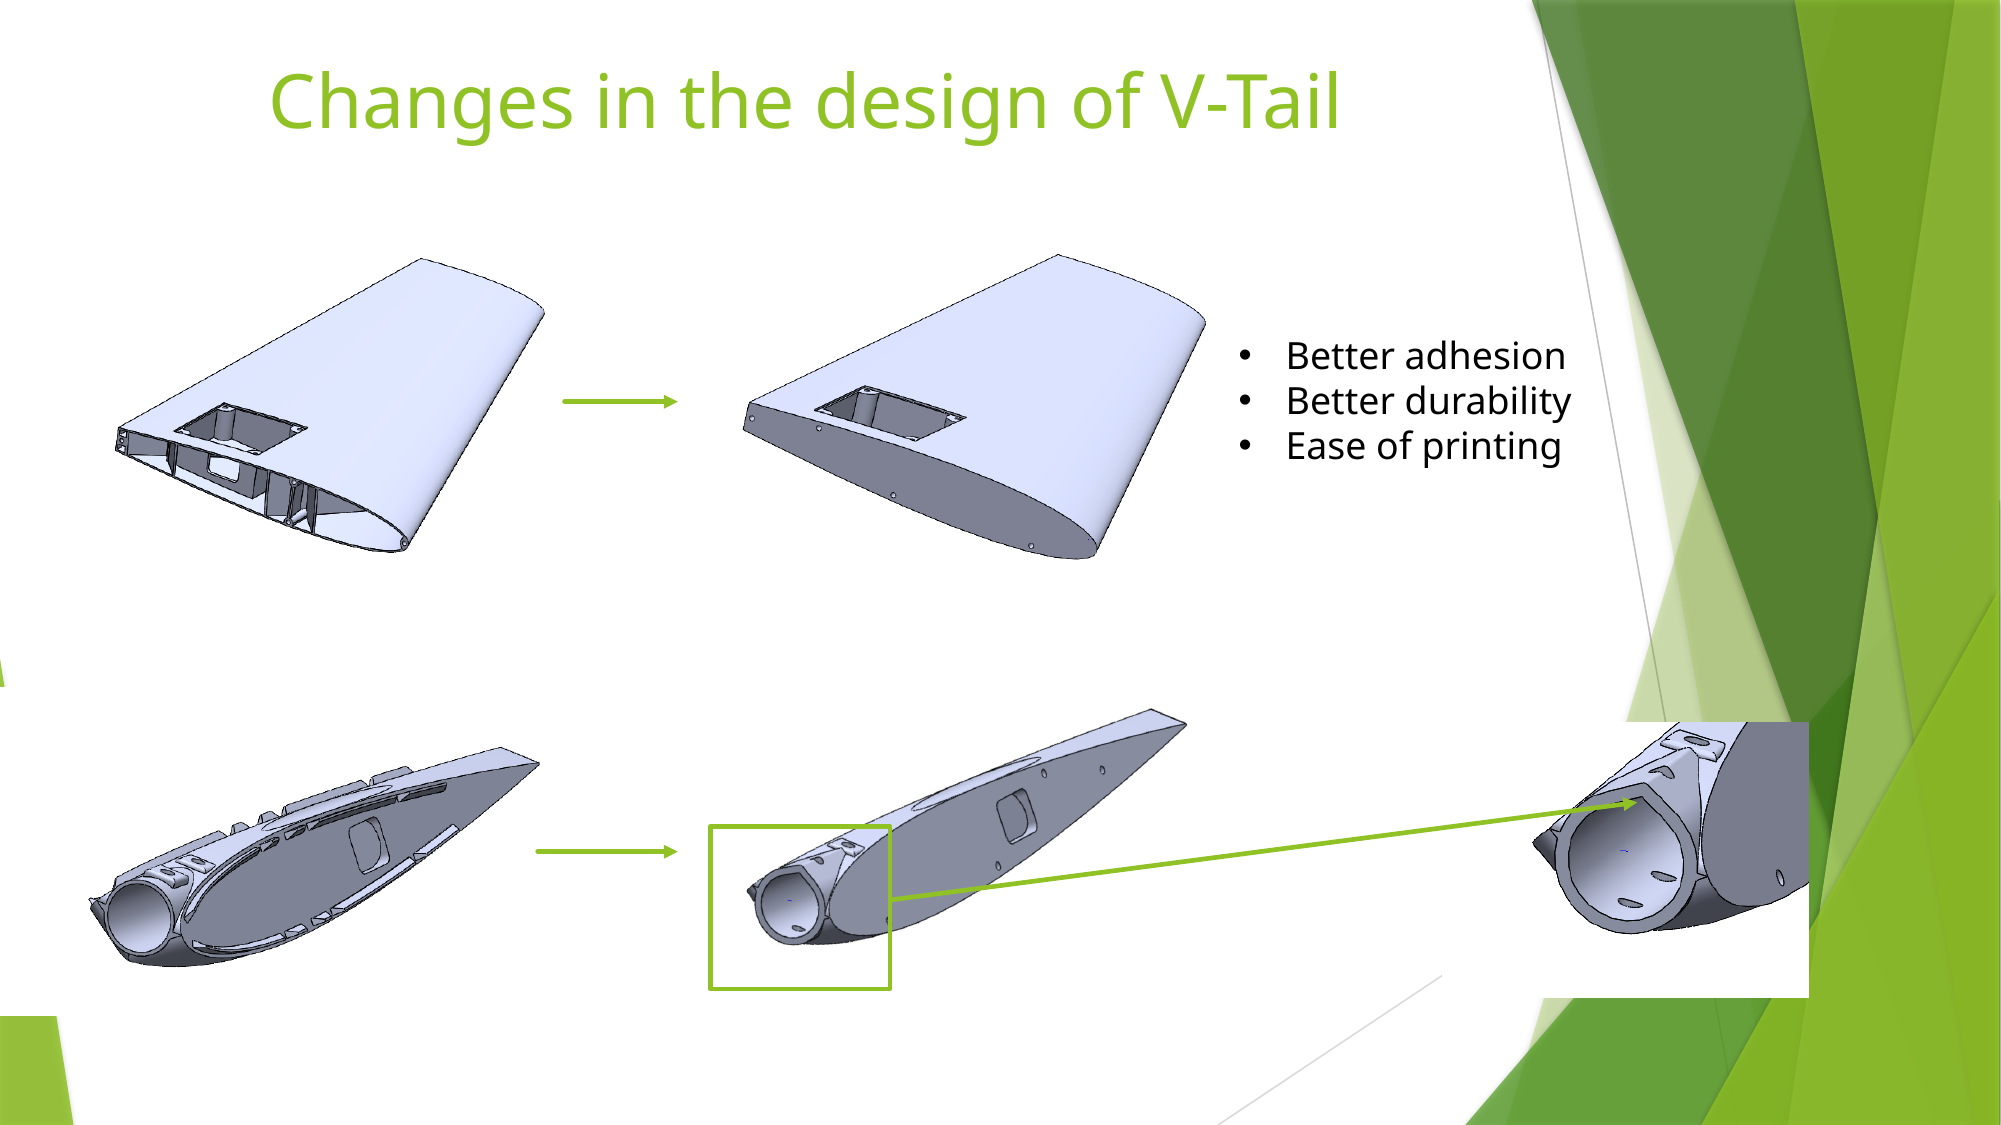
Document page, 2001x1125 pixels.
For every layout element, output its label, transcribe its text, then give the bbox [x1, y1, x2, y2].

title Changes in the design of V-Tail [111, 45, 1522, 263]
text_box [889, 801, 1638, 901]
picture [81, 201, 604, 595]
text_box Better adhesion Better durability Ease of printing [1269, 324, 1587, 475]
picture [0, 686, 582, 1017]
picture [617, 209, 1278, 1066]
picture [1442, 722, 1809, 998]
